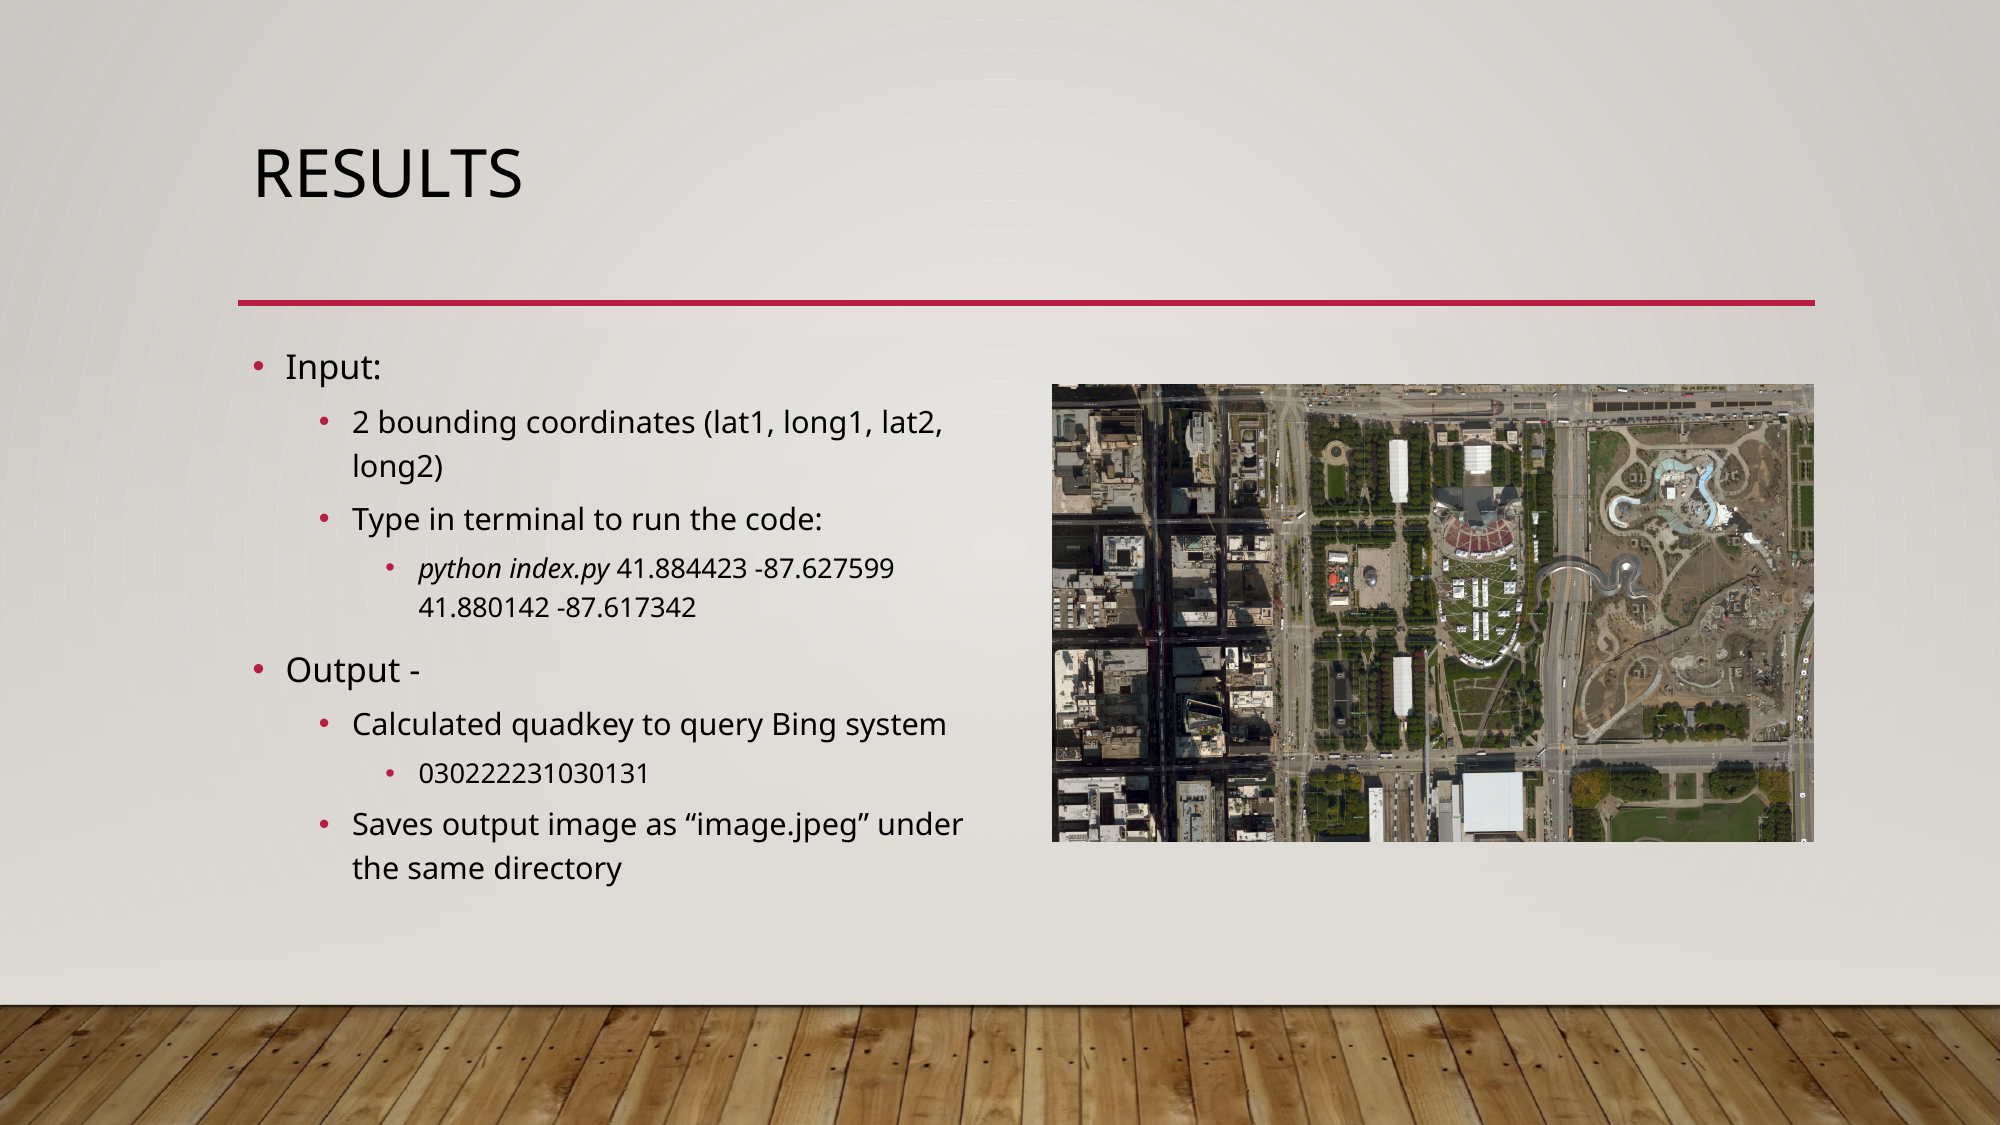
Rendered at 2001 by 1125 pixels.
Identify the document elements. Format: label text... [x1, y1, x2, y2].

title Results [237, 132, 1814, 306]
list Input: 2 bounding coordinates (lat1, long1, lat2, long2) Type in terminal to run the code: python index.py 41.884423 -87.627599 41.880142 -87.617342 Output - Calculated quadkey to query Bing system 030222231030131 Saves output image as “image.jpeg” under the same directory [237, 329, 1000, 896]
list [1051, 384, 1815, 843]
picture [0, 1005, 2000, 1125]
